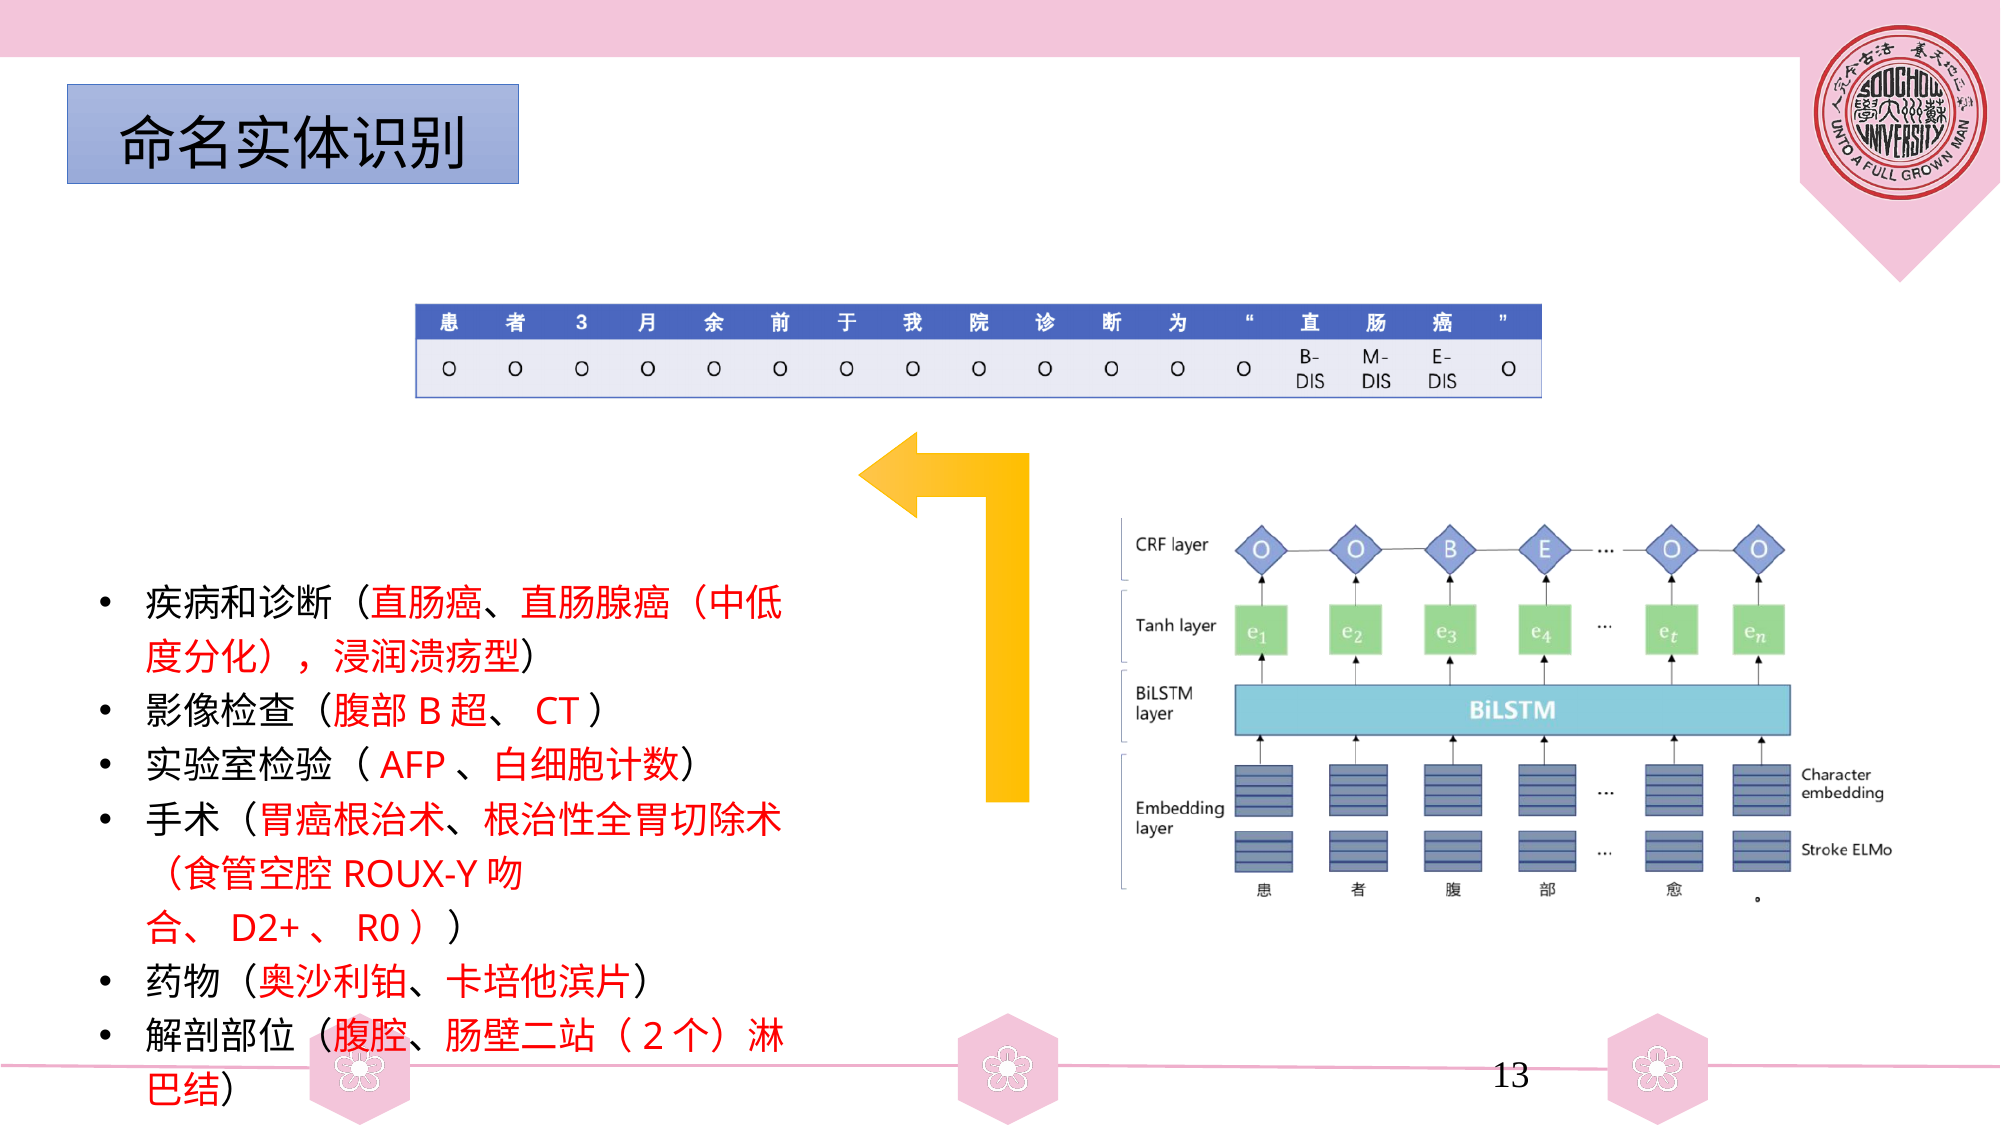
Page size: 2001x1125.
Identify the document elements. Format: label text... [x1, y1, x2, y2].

slide_number 13 [1477, 1042, 1928, 1103]
picture [979, 1043, 1035, 1093]
picture [397, 284, 1559, 410]
text_box 疾病和诊断（直肠癌、直肠腺癌（中低度分化），浸润溃疡型） 影像检查（腹部B超、CT） 实验室检验（AFP、白细胞计数） 手术（胃癌根治术、根治性全胃切除术（食管空腔ROUX-Y吻合、D2+、R0）） 药物（奥沙利铂、卡培他滨片） 解剖部位（腹腔、肠壁二站（2个）淋巴结） [84, 562, 835, 1119]
picture [1064, 518, 1956, 924]
picture [1811, 23, 1989, 202]
text_box [858, 431, 1030, 803]
text_box 命名实体识别 [67, 84, 519, 184]
